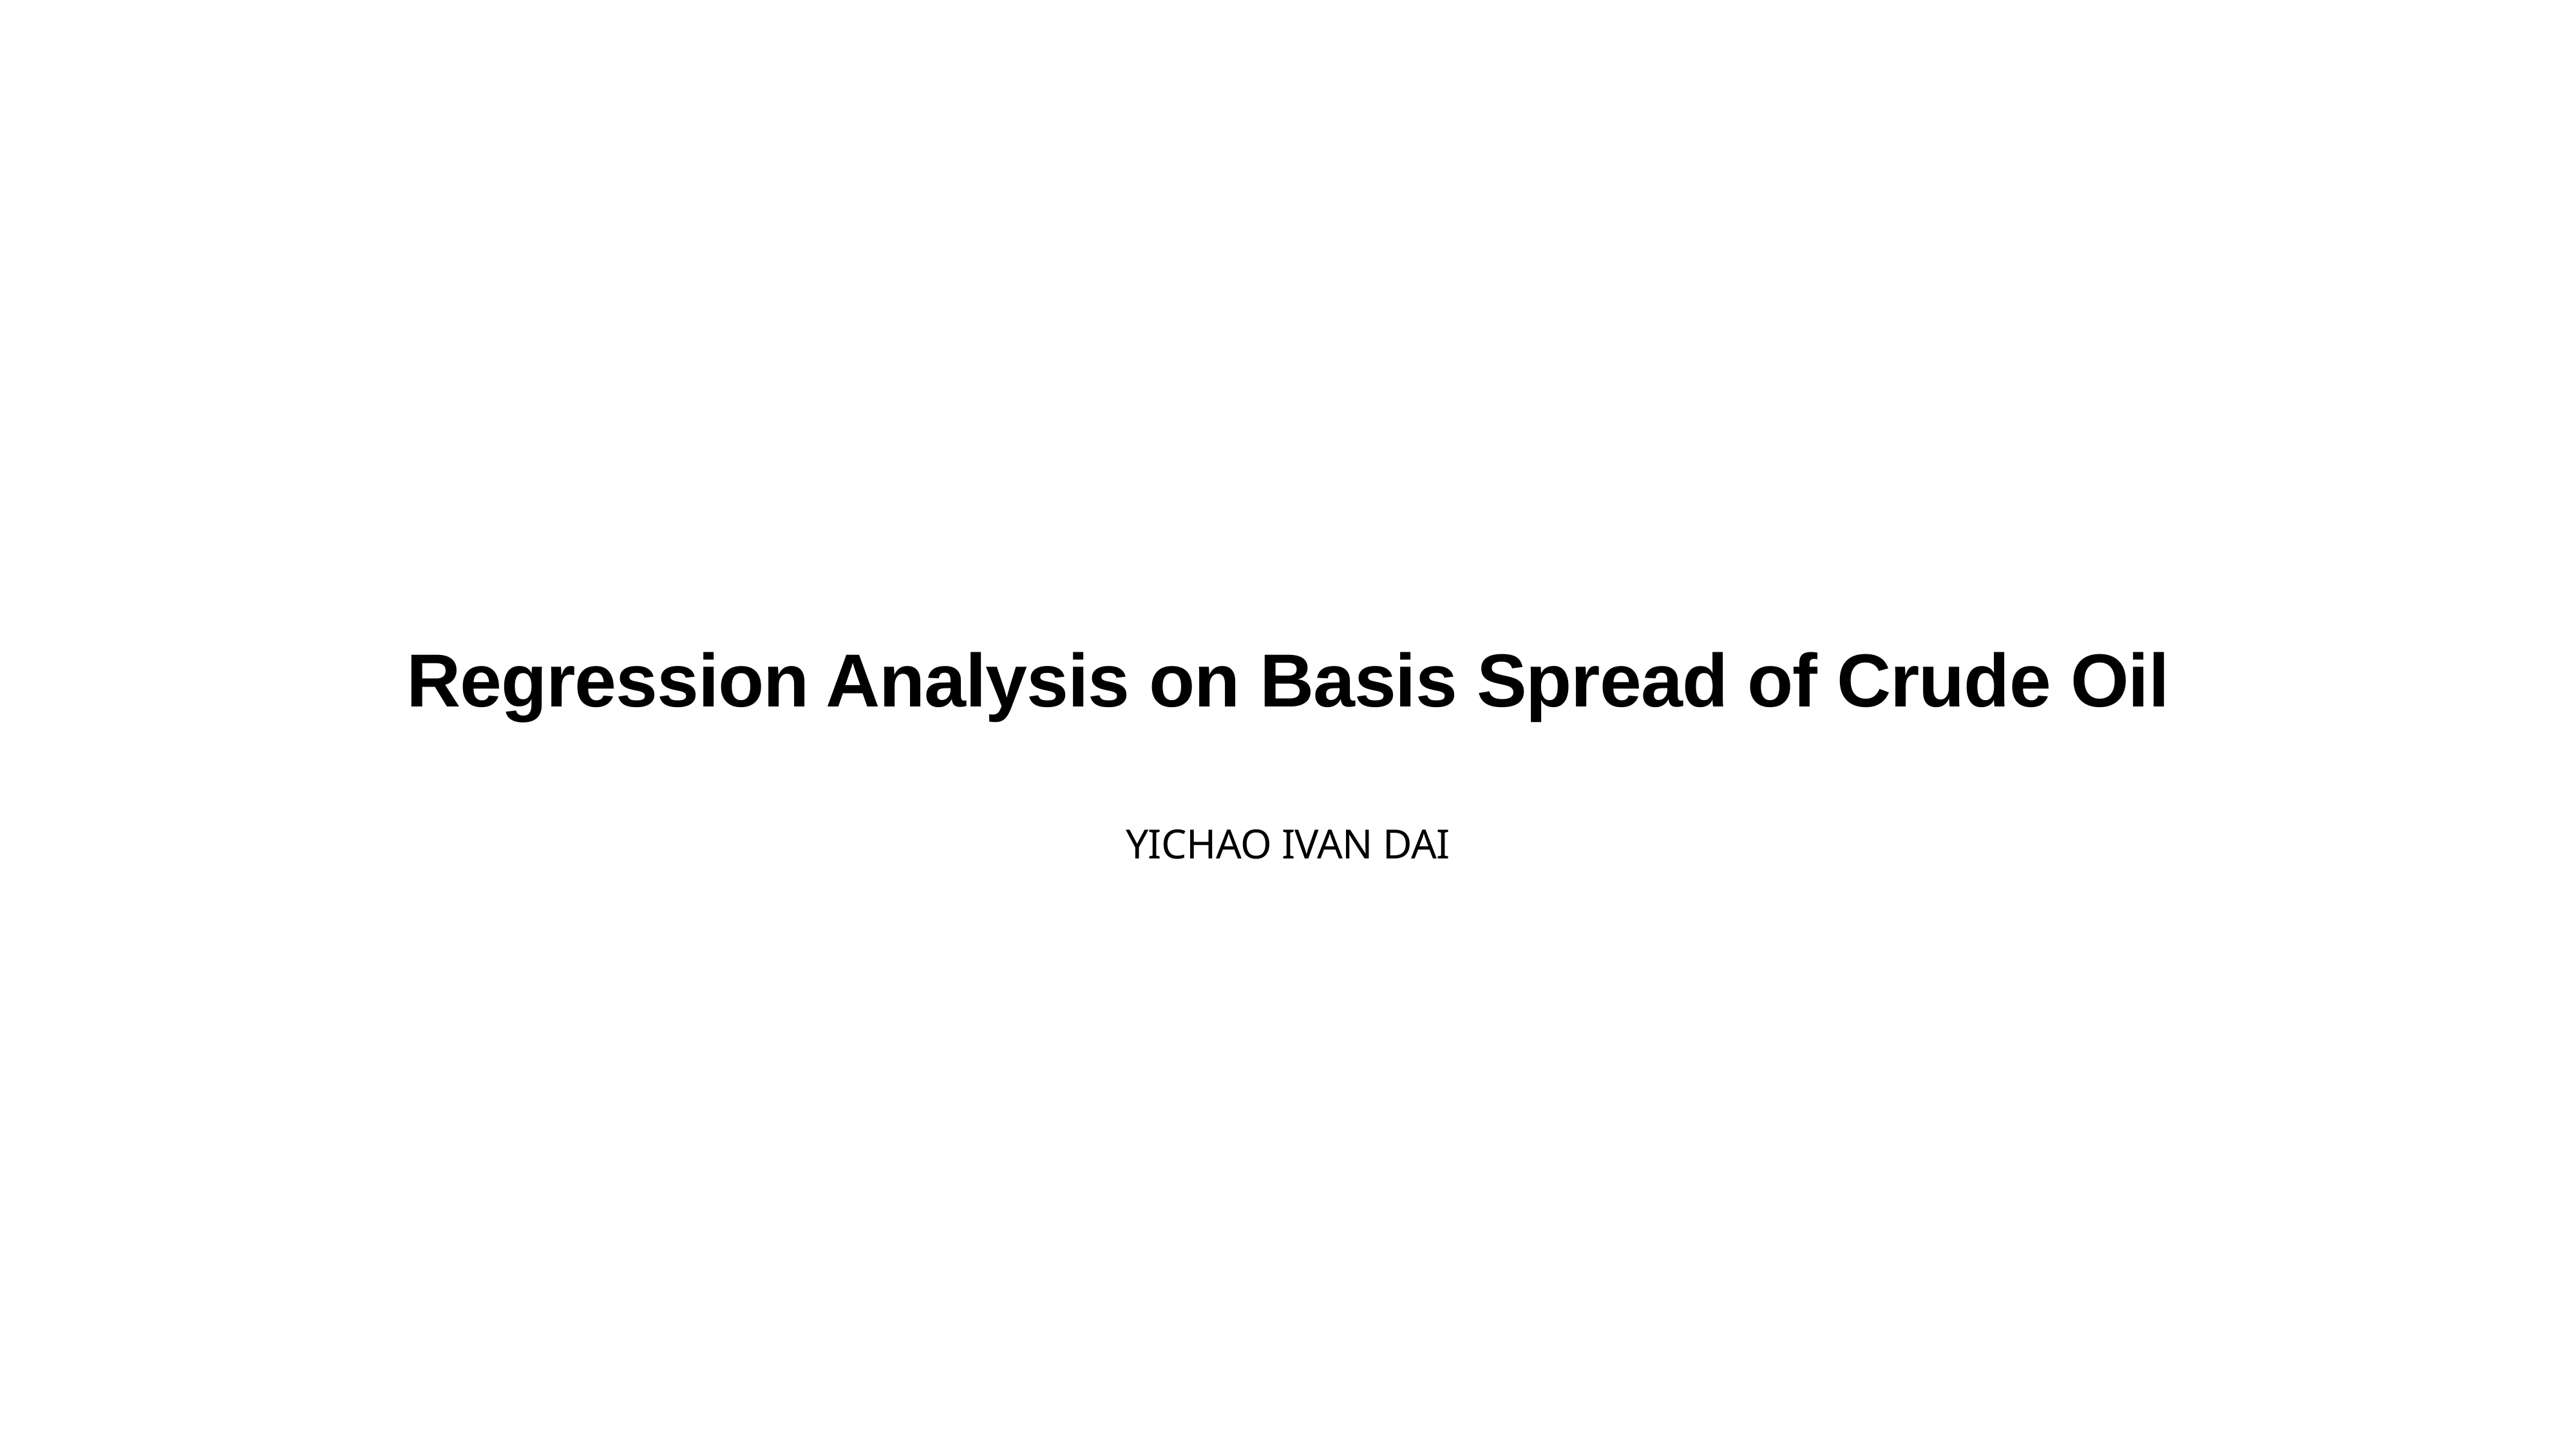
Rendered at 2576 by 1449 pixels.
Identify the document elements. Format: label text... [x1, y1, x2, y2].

title Regression Analysis on Basis Spread of Crude Oil [128, 276, 2448, 728]
list YICHAO IVAN DAI [128, 813, 2448, 878]
